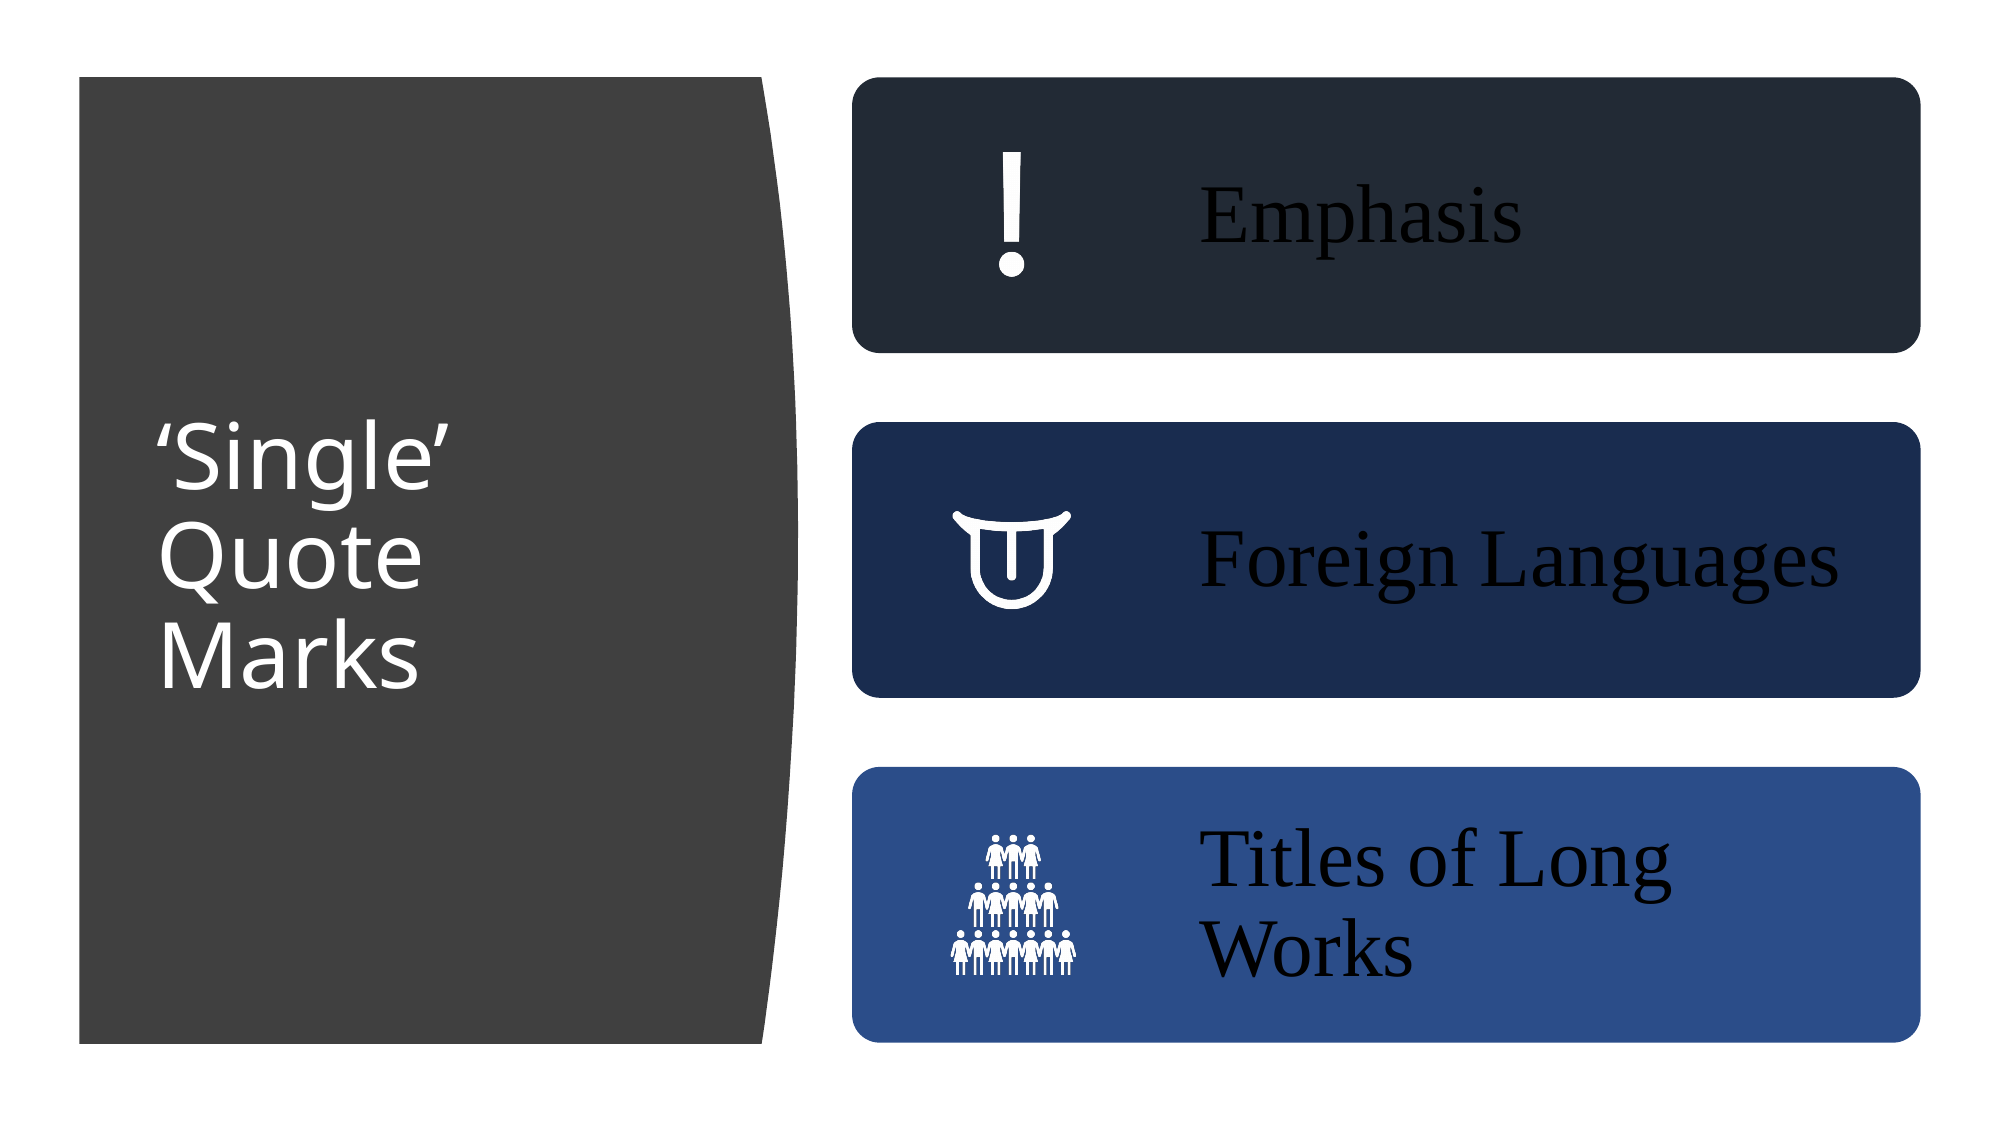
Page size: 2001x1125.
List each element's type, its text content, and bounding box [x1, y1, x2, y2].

title ‘Single’ Quote Marks [141, 166, 702, 953]
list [852, 77, 1921, 1043]
text_box [78, 76, 800, 1045]
